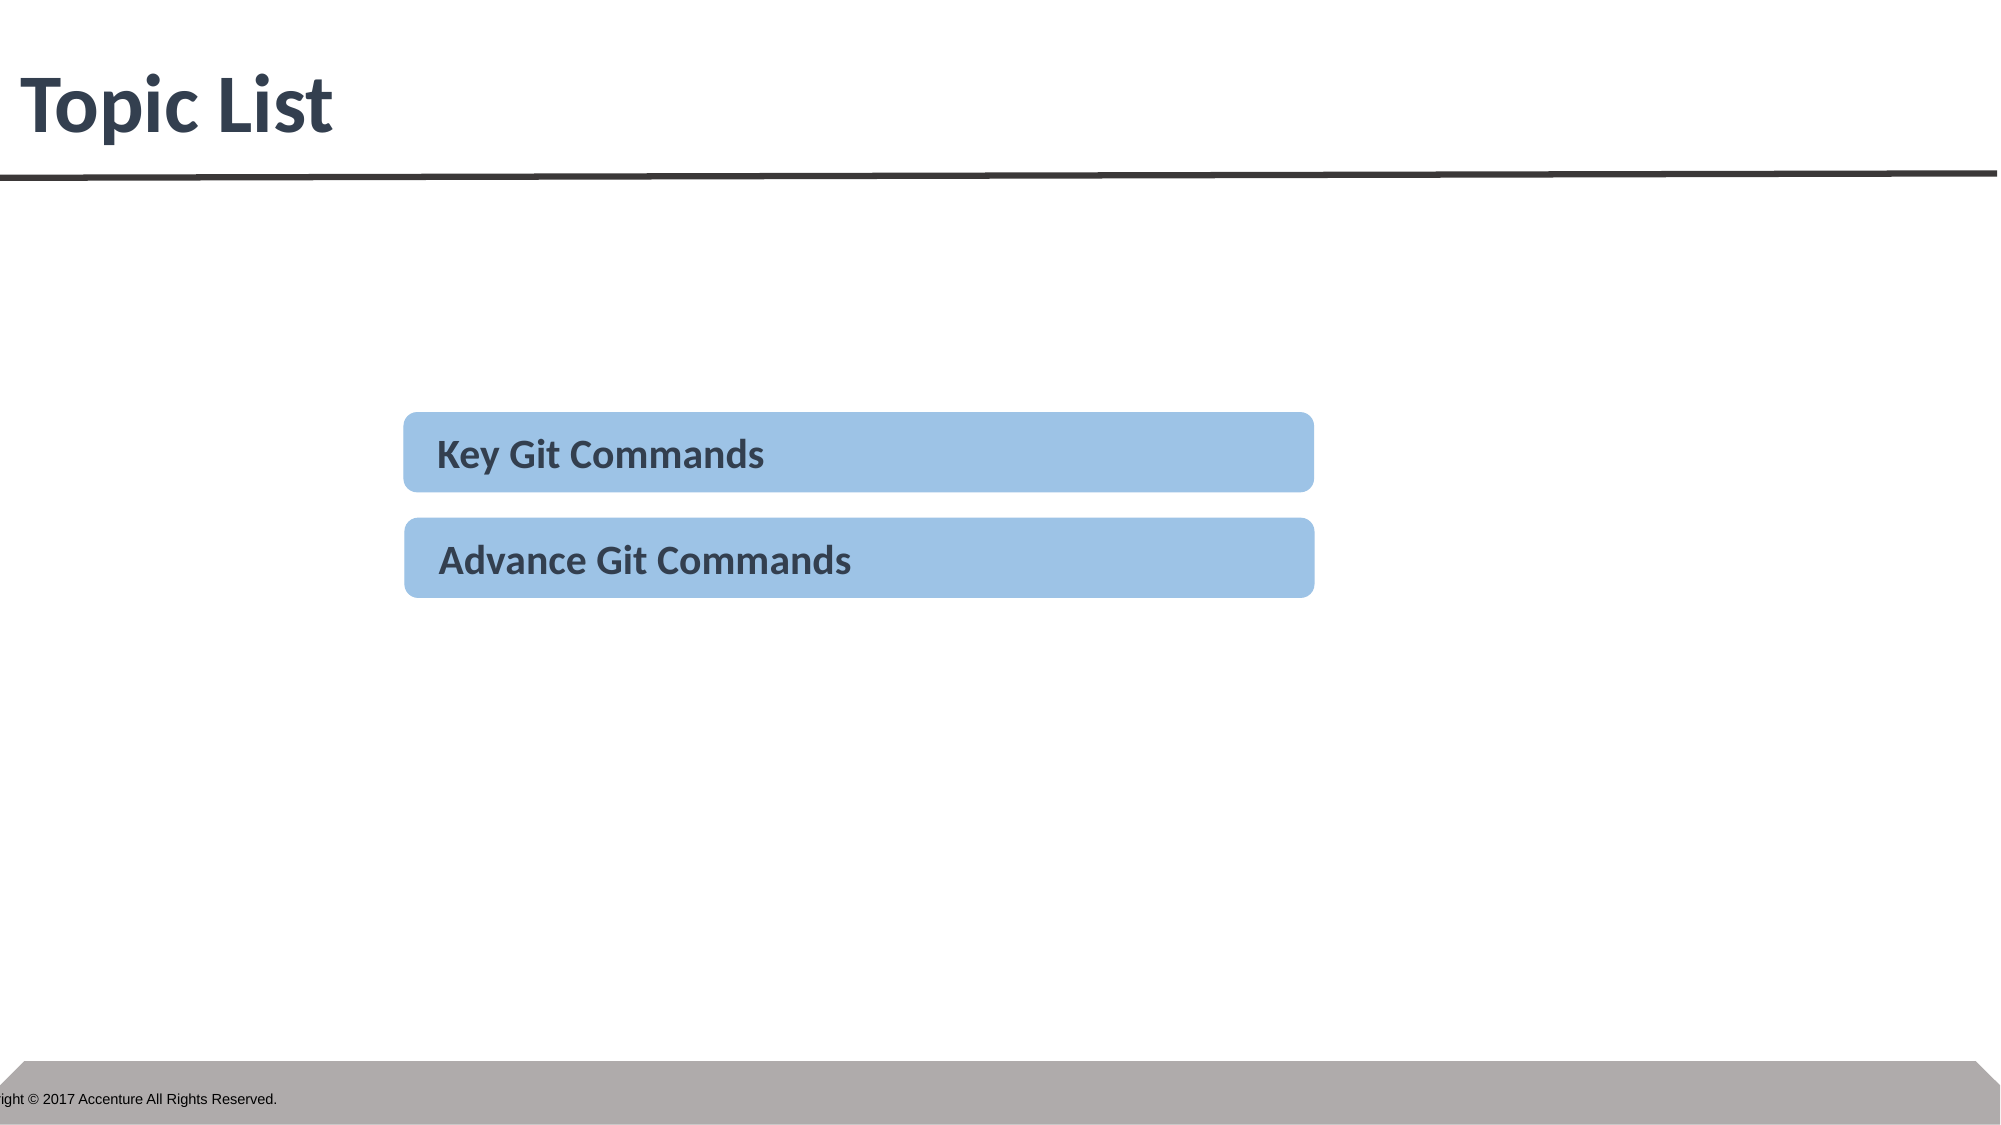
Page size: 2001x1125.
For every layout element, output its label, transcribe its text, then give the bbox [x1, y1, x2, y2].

title Topic List [5, 53, 2000, 147]
text_box Key Git Commands [403, 412, 1315, 493]
text_box Advance Git Commands [404, 517, 1315, 598]
